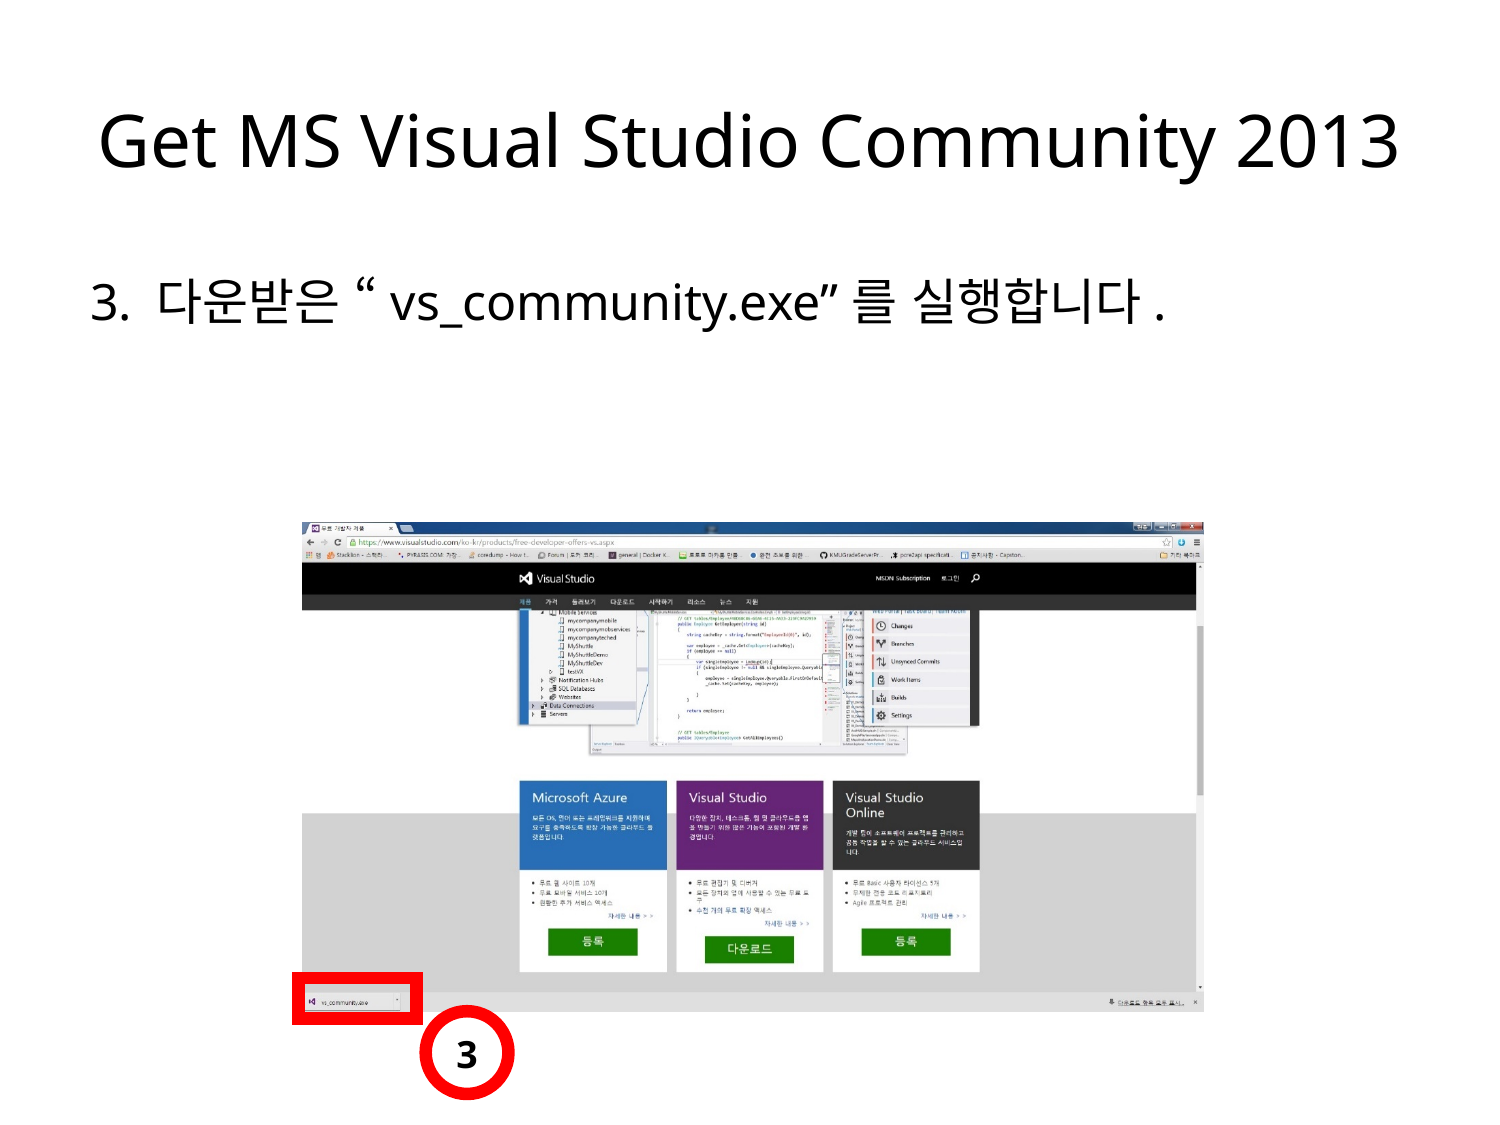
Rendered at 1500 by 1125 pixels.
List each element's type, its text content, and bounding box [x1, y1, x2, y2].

title Get MS Visual Studio Community 2013 [75, 45, 1425, 233]
picture [301, 522, 1204, 1012]
text_box 3 [425, 1020, 509, 1094]
list 3. 다운받은 “vs_community.exe”를 실행합니다. [75, 262, 1425, 1005]
